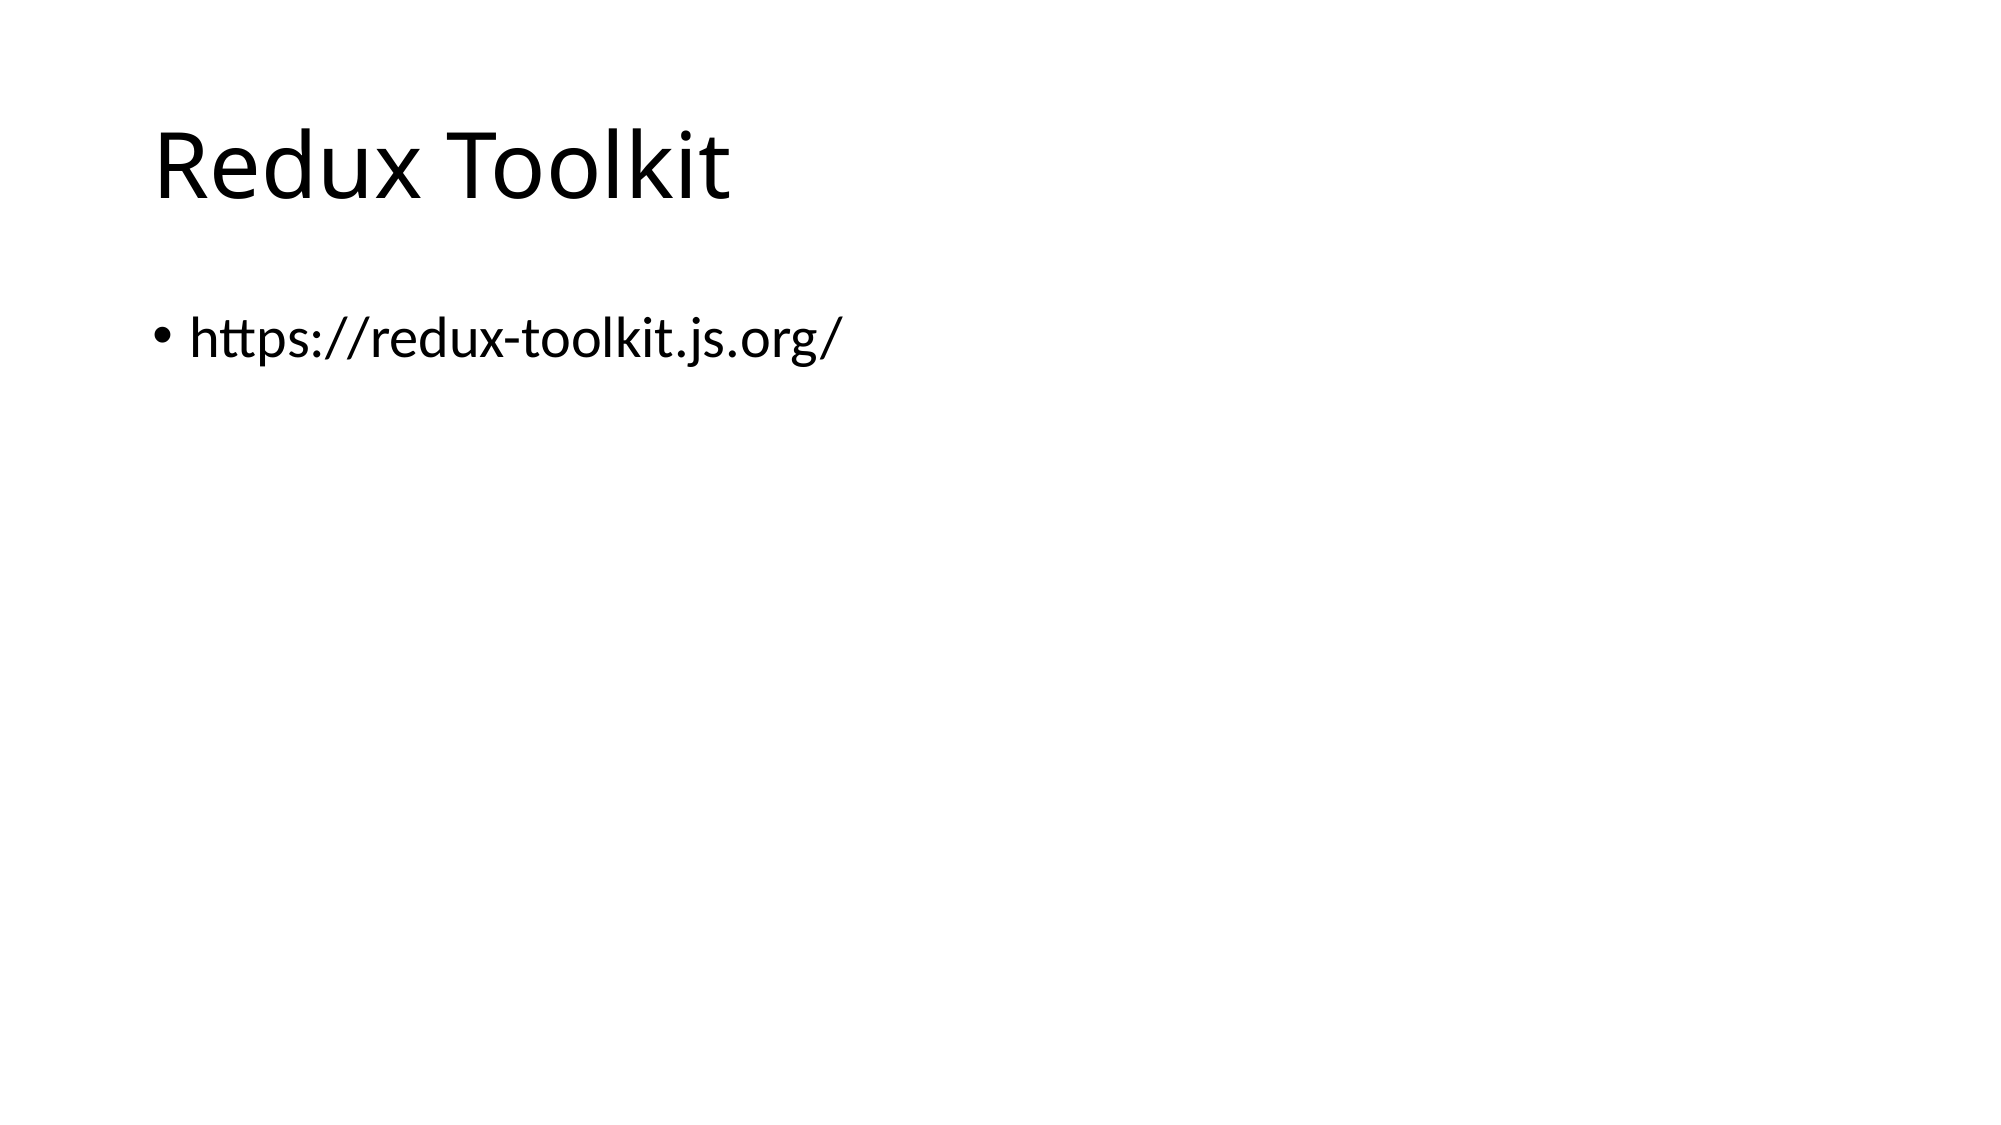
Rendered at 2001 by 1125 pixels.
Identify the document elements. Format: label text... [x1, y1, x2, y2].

title Redux Toolkit [137, 59, 1863, 278]
list https://redux-toolkit.js.org/ [137, 299, 1863, 1014]
